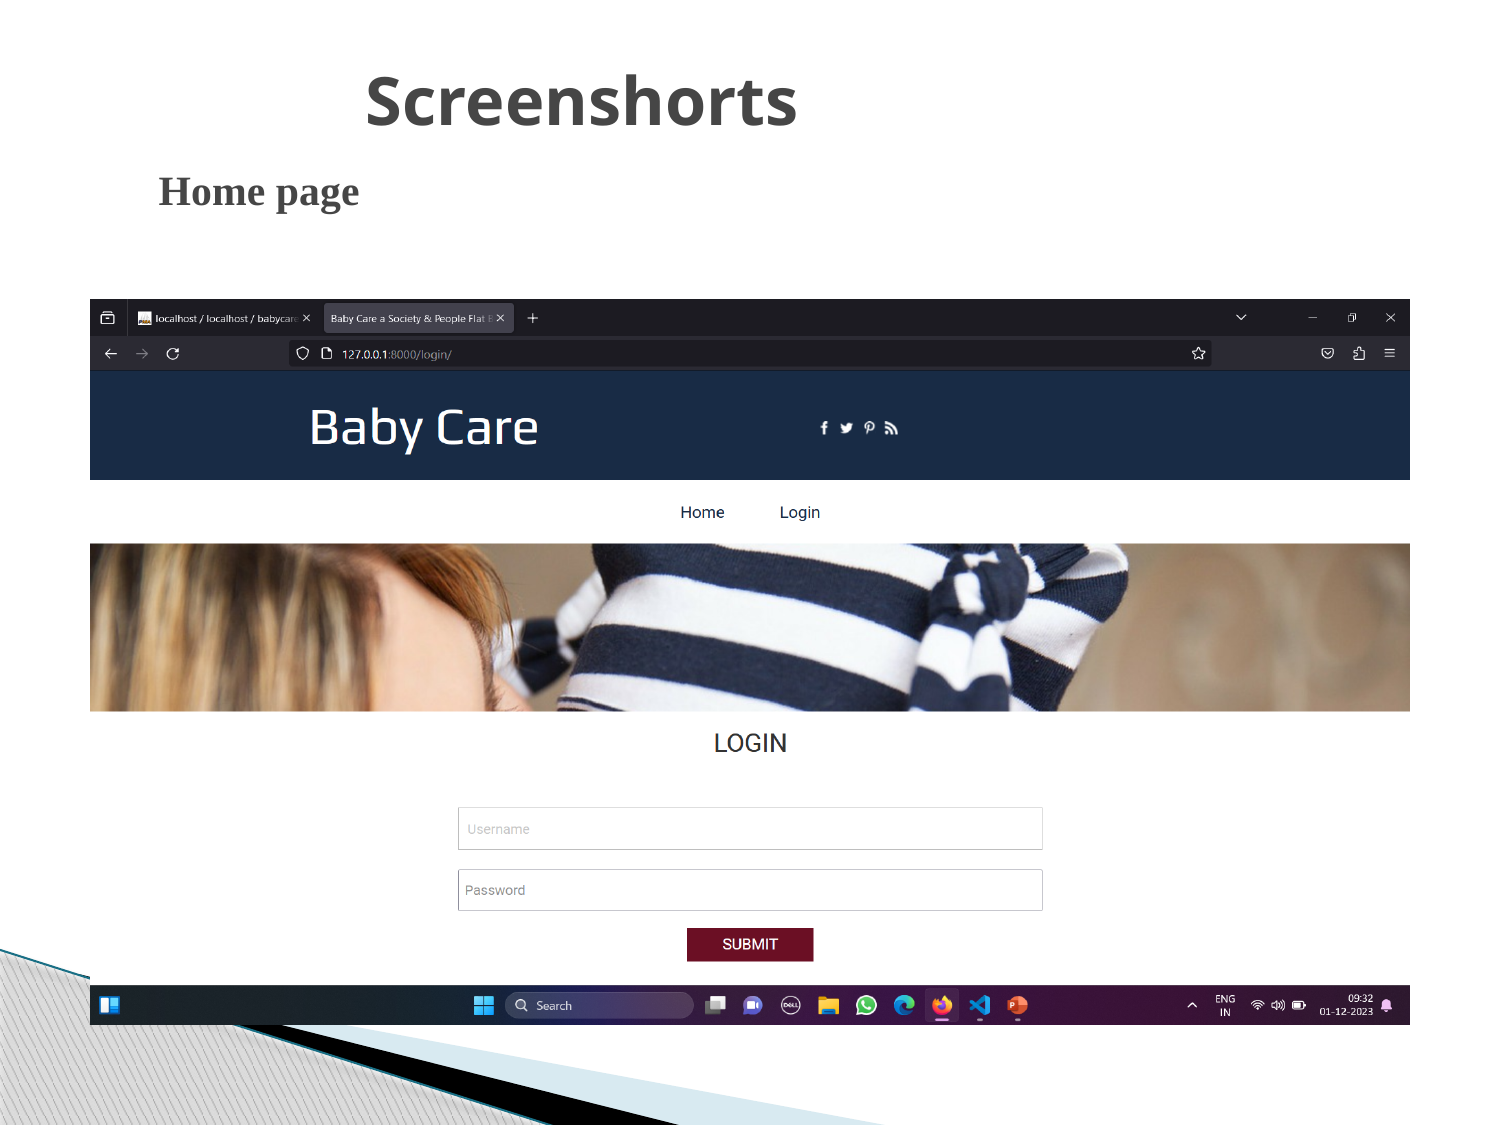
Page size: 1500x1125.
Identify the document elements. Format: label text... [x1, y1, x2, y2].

title Screenshorts Home page [75, 45, 1425, 233]
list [89, 299, 1411, 1026]
